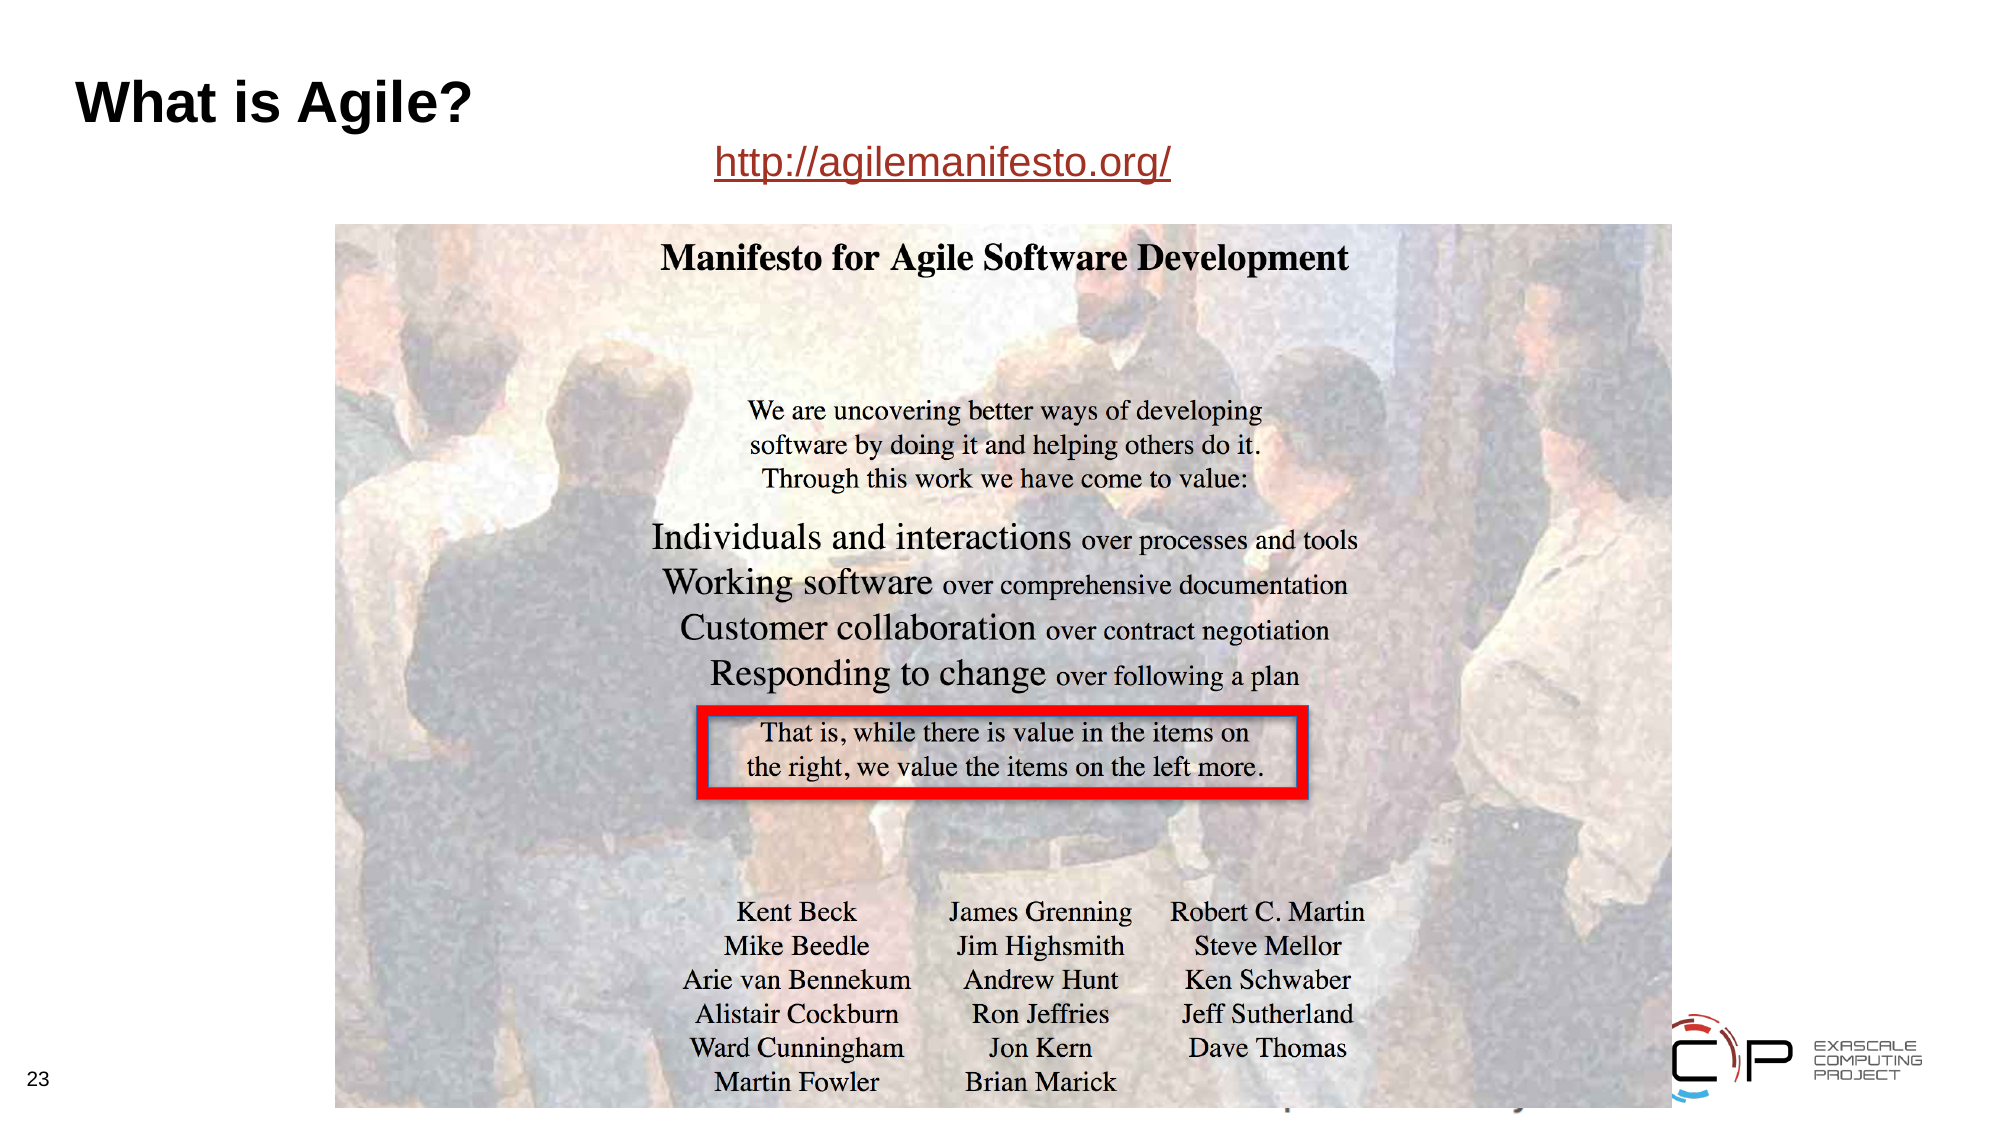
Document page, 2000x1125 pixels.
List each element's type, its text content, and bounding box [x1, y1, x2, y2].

picture [1280, 1108, 1537, 1114]
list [335, 224, 1672, 1108]
title What is Agile? [59, 67, 1926, 218]
text_box http://agilemanifesto.org/ [698, 133, 1187, 194]
picture [1672, 1014, 1922, 1103]
